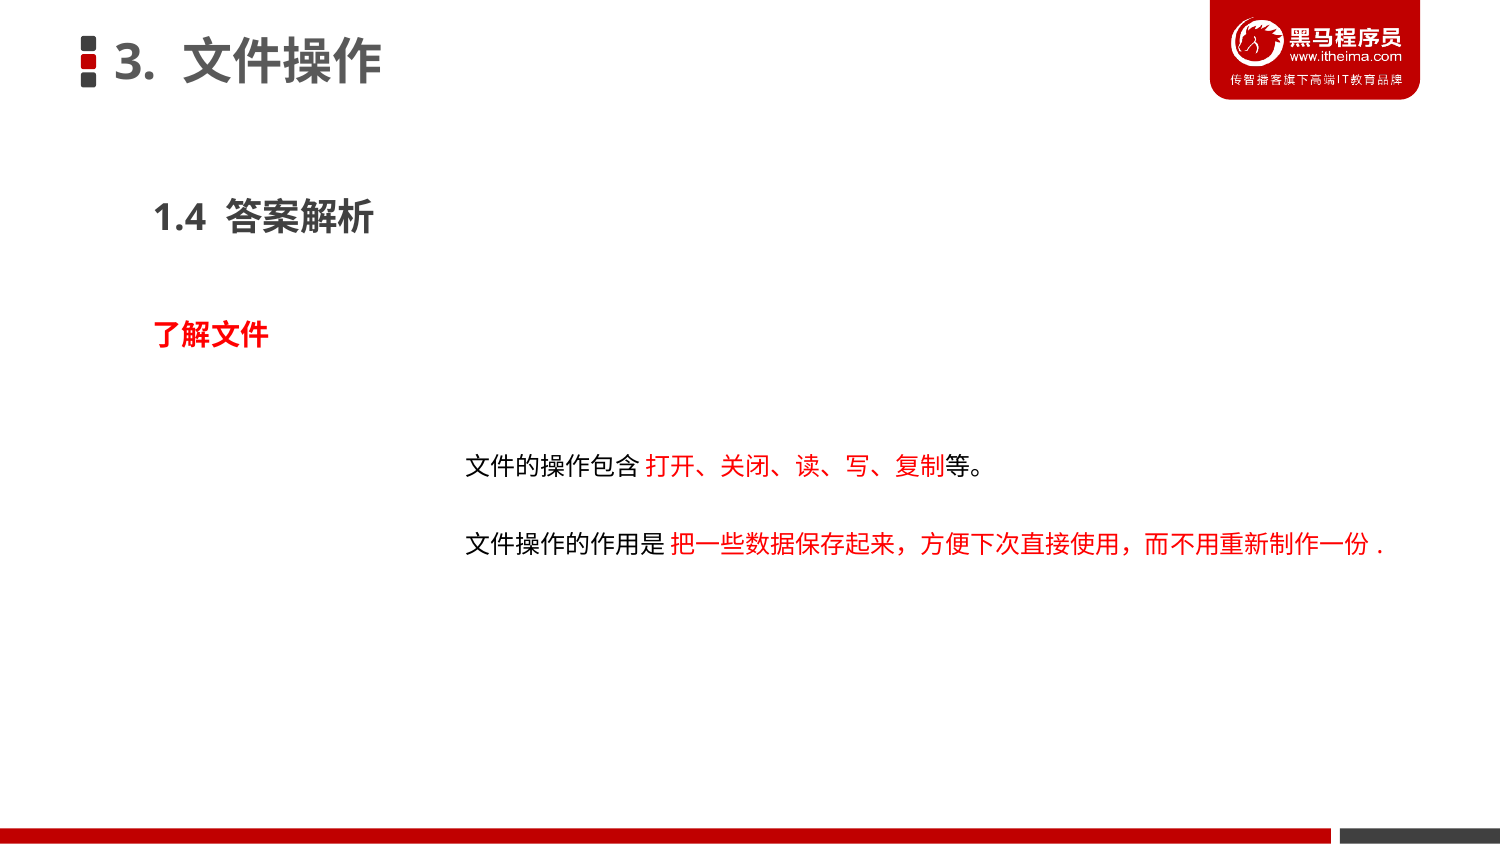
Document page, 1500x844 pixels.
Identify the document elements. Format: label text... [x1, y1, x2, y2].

text_box 文件的操作包含 打开、关闭、读、写、复制等。 文件操作的作用是 把一些数据保存起来，方便下次直接使用，而不用重新制作一份. [300, 434, 1405, 566]
text_box 3. 文件操作 [103, 0, 987, 130]
text_box 了解文件 [137, 308, 285, 359]
text_box 1.4 答案解析 [138, 185, 715, 246]
picture [1212, 8, 1421, 94]
